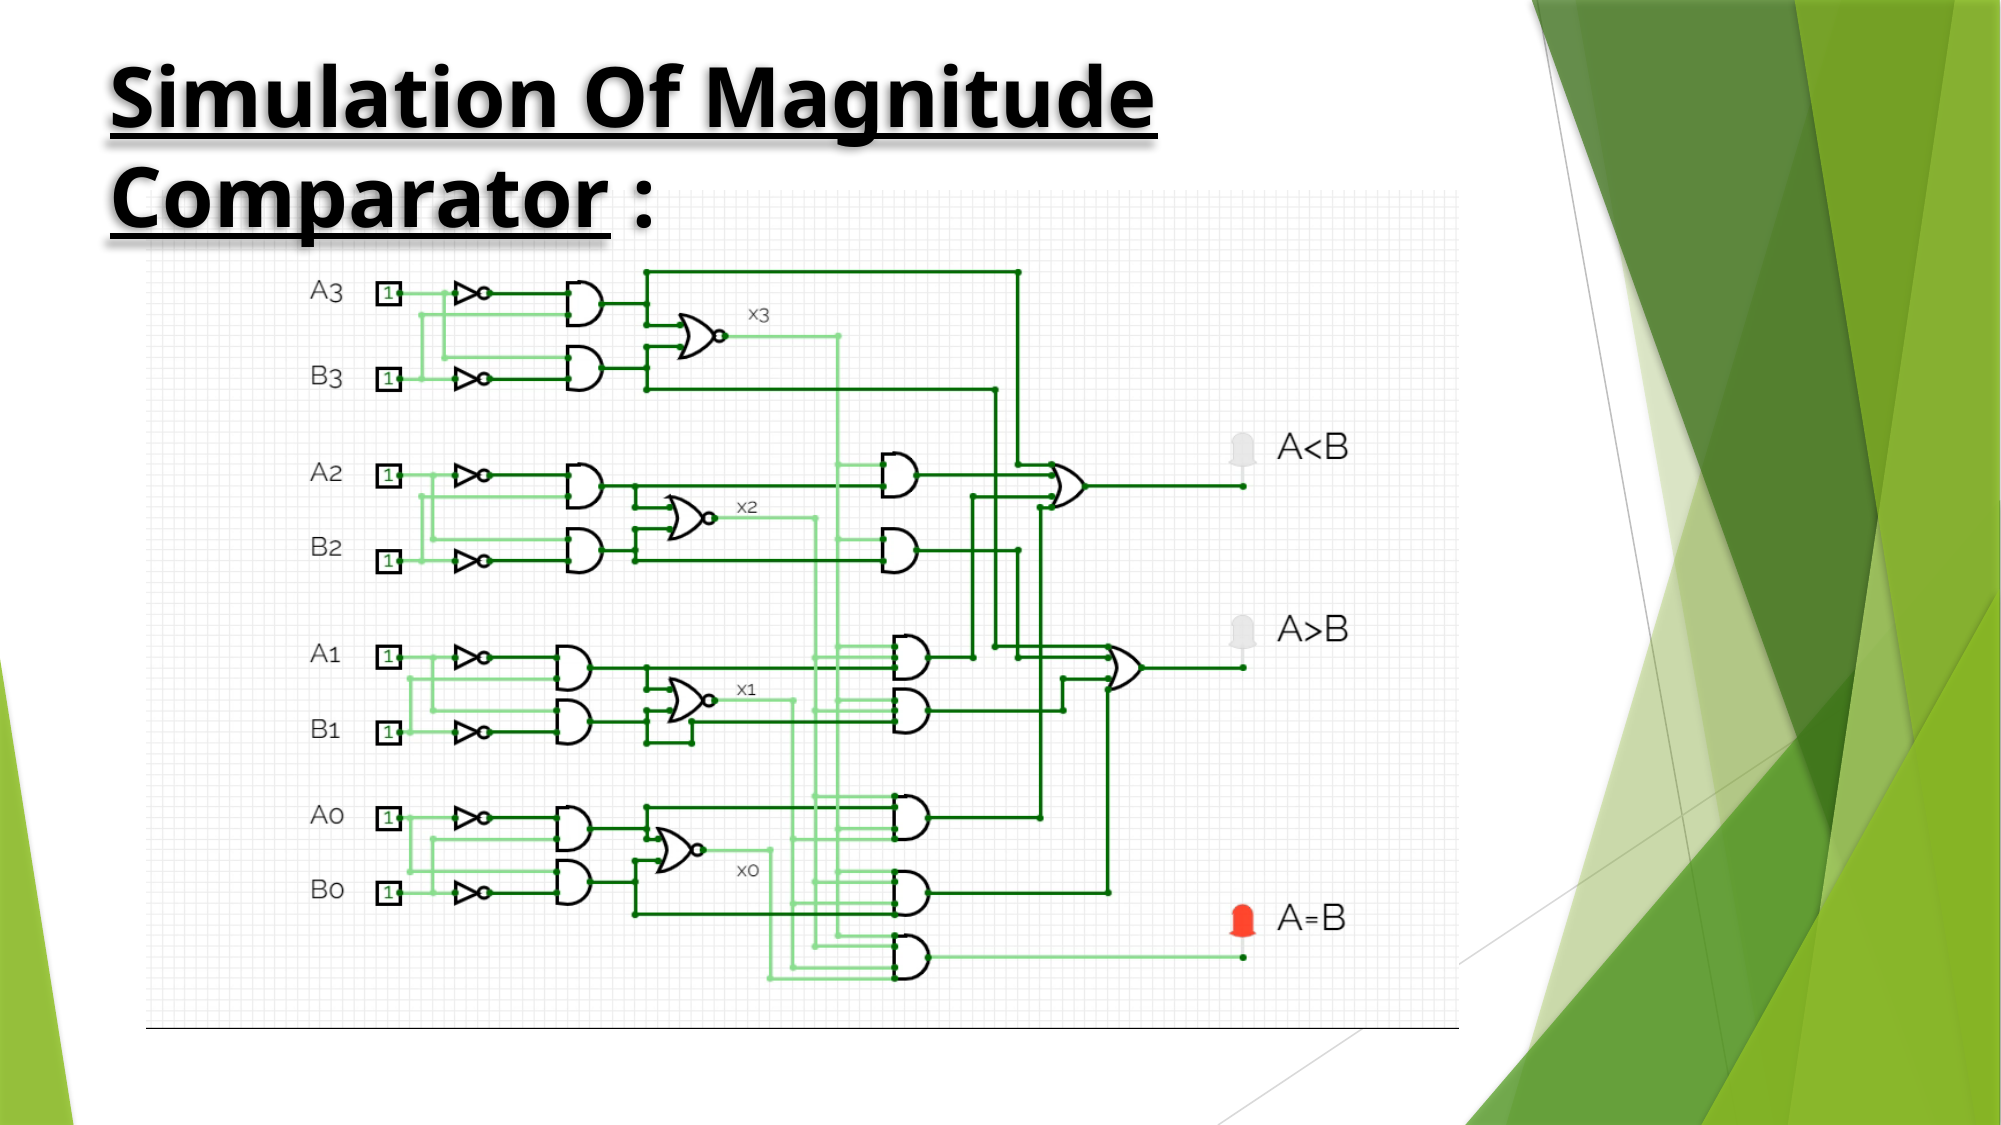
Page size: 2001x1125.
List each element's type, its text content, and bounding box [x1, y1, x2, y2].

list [145, 188, 1460, 1031]
text_box Simulation Of Magnitude Comparator : [95, 36, 1629, 251]
